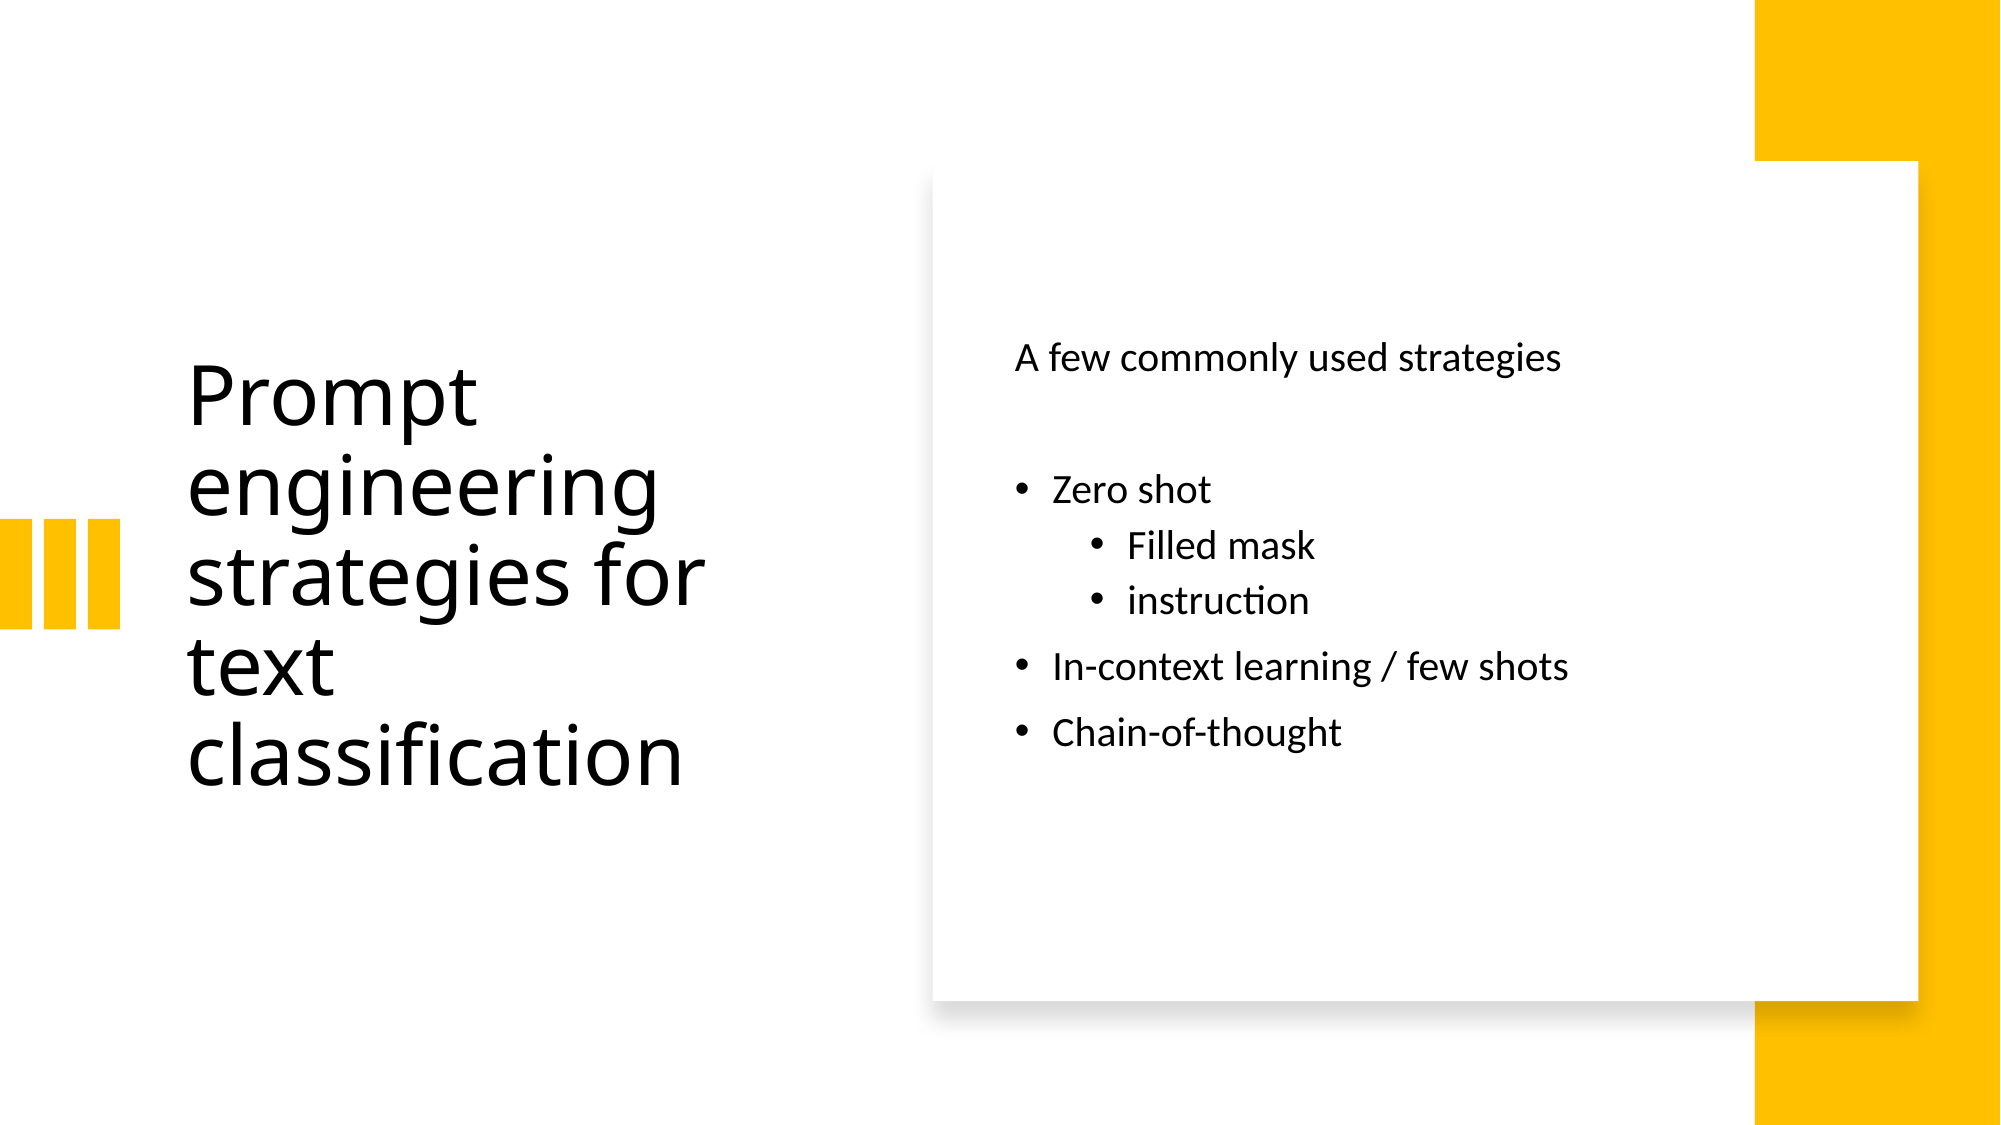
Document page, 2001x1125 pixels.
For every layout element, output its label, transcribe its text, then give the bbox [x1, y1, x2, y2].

title Prompt engineering strategies for text classification [171, 219, 810, 939]
text_box [1754, 0, 2000, 1125]
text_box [0, 518, 120, 630]
list A few commonly used strategies Zero shot Filled mask instruction In-context learning / few shots Chain-of-thought [999, 219, 1863, 939]
text_box [932, 160, 1919, 1002]
text_box [0, 0, 1754, 1125]
